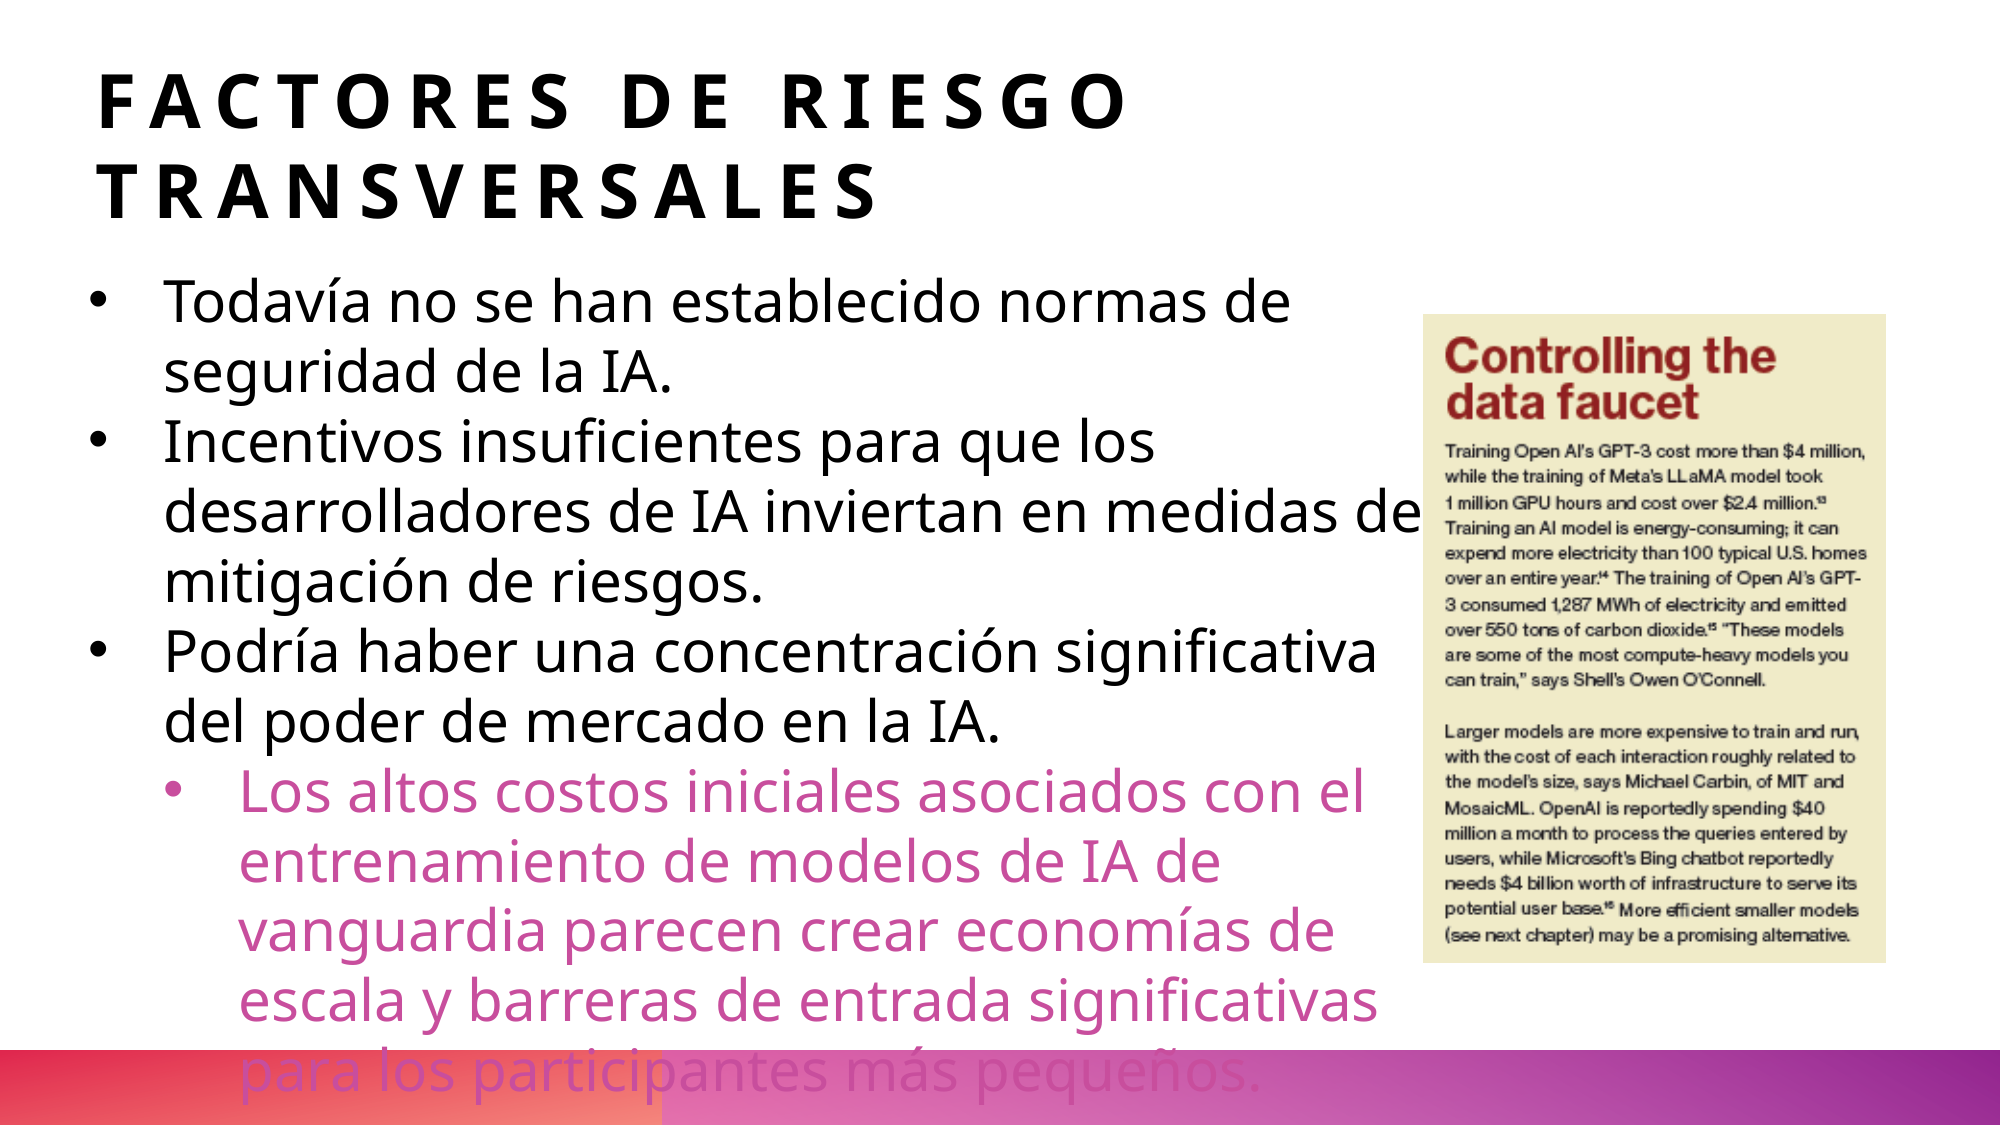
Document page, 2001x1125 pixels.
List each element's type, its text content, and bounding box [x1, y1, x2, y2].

text_box Todavía no se han establecido normas de seguridad de la IA. Incentivos insuficientes para que los desarrolladores de IA inviertan en medidas de mitigación de riesgos. Podría haber una concentración significativa del poder de mercado en la IA. Los altos costos iniciales asociados con el entrenamiento de modelos de IA de vanguardia parecen crear economías de escala y barreras de entrada significativas para los participantes más pequeños. [73, 256, 1441, 1111]
title Factores de riesgo transversales [95, 30, 1865, 234]
picture [1423, 314, 1886, 963]
